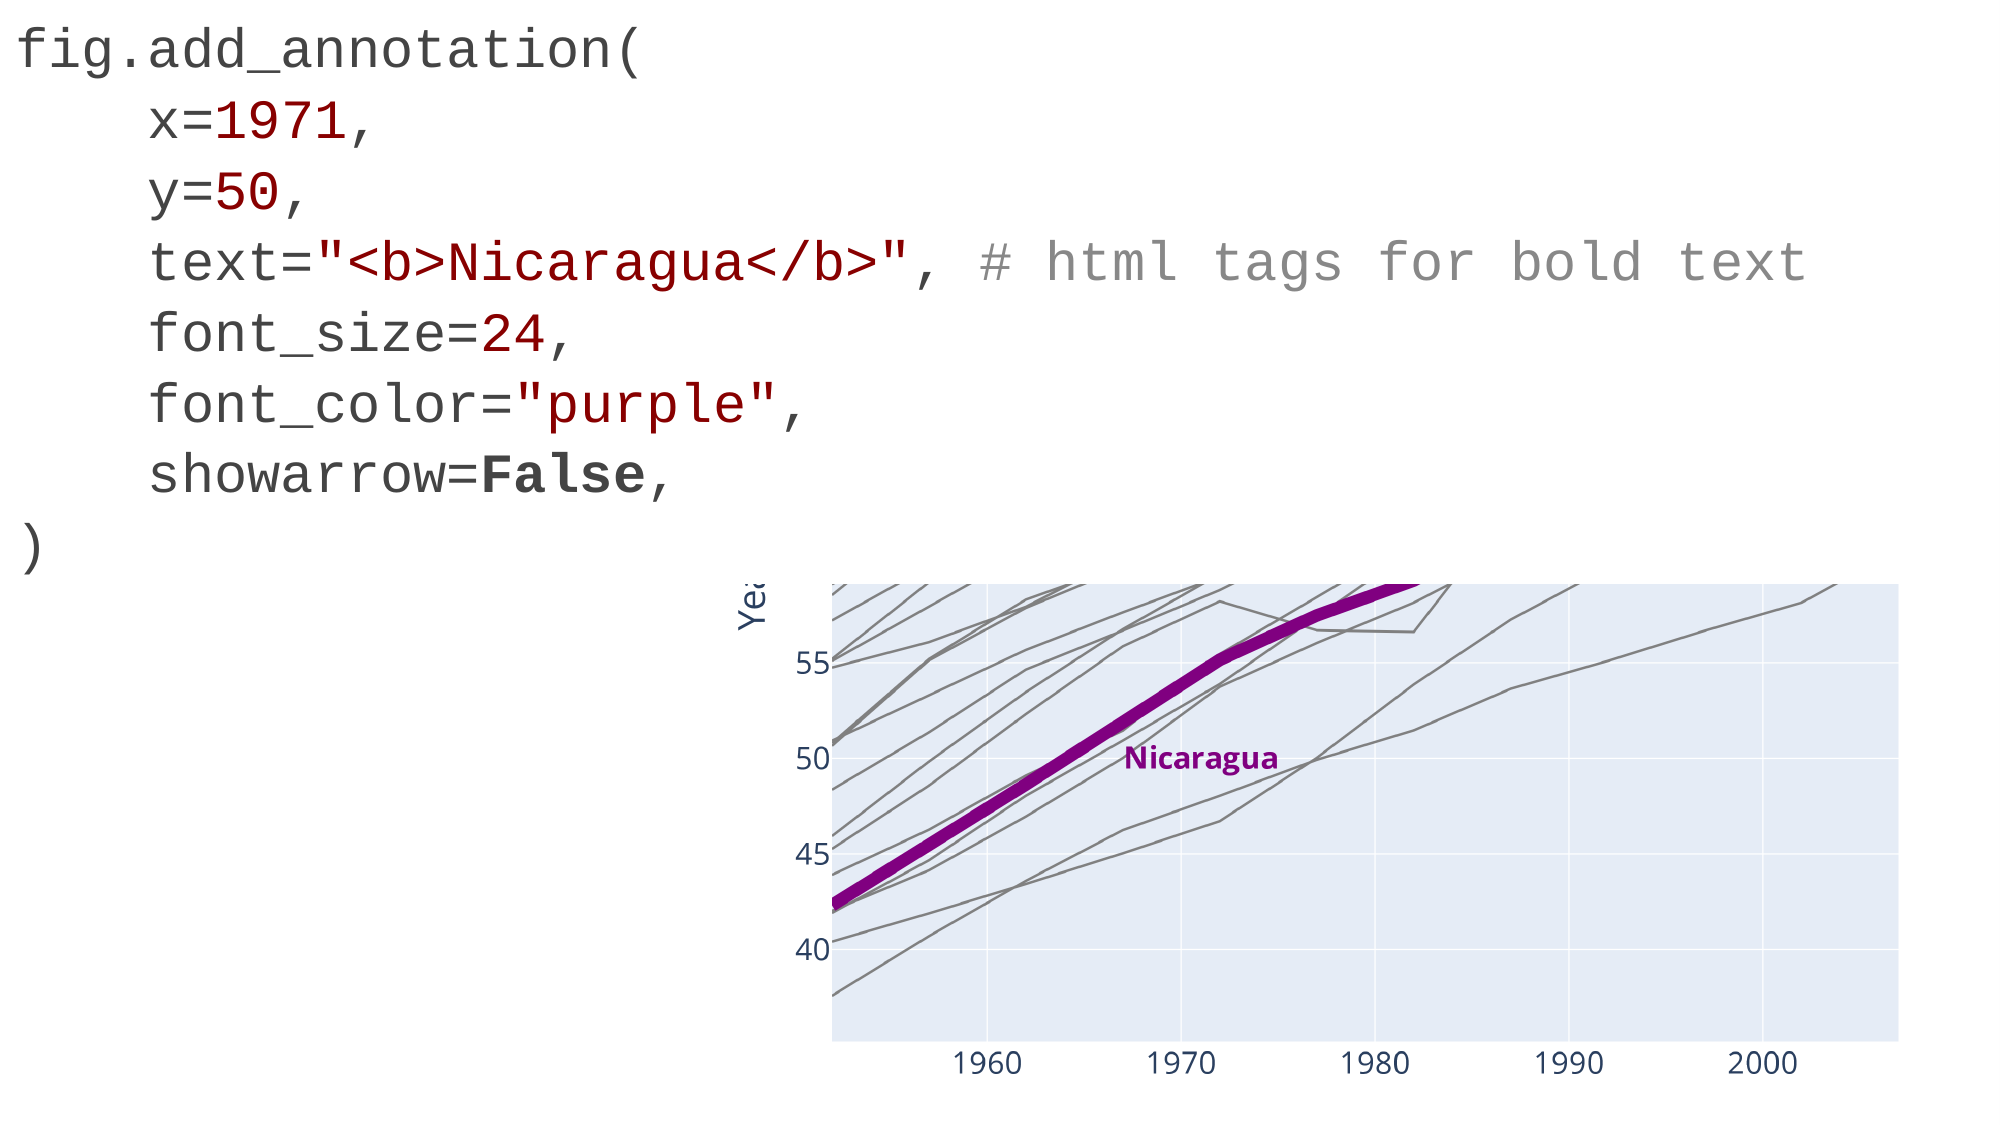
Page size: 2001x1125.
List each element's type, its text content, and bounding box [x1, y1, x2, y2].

picture [730, 0, 2000, 1125]
list fig.add_annotation( x=1971, y=50, text="<b>Nicaragua</b>", # html tags for bold text font_size=24, font_color="purple", showarrow=False, ) [0, 0, 730, 584]
